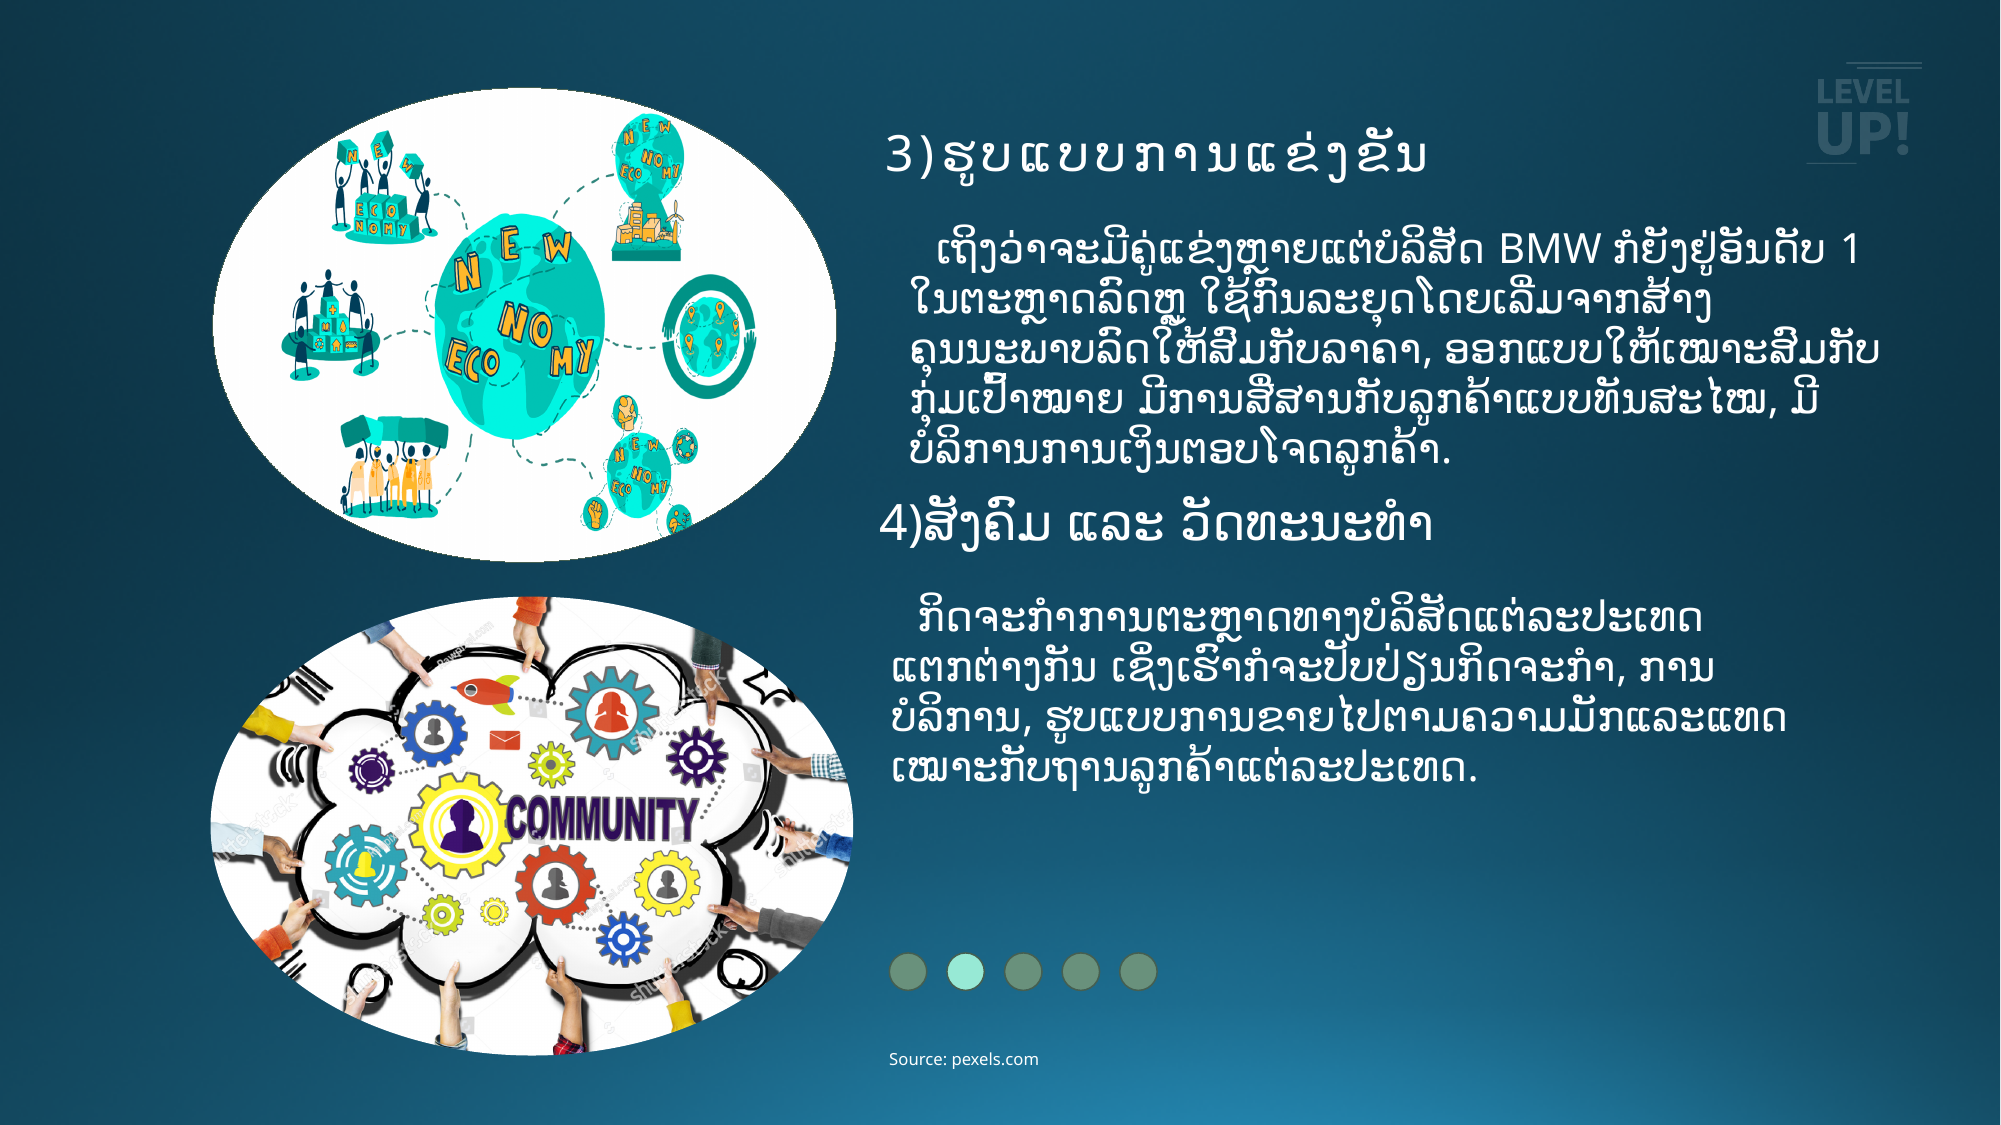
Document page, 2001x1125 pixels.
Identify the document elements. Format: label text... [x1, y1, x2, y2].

text_box [1061, 951, 1101, 992]
text_box [945, 951, 986, 992]
text_box 4)ສັງຄົມ ແລະ ວັດທະນະທຳ [865, 482, 1450, 558]
text_box 3)ຮູບແບບການແຂ່ງຂັນ [885, 121, 1429, 182]
picture [0, 0, 2001, 1125]
text_box [1118, 951, 1159, 992]
text_box ເຖິງວ່າຈະມີຄູ່ແຂ່ງຫຼາຍແຕ່ບໍລິສັດ BMW ກໍຍັງຢູ່ອັນດັບ 1 ໃນຕະຫຼາດລົດຫຼູ ໃຊ້ກົນລະຍຸດໂດຍເລີ່ມຈາກສ້າງຄຸນນະພາບລົດໃຫ້ສົມກັບລາຄາ, ອອກແບບໃຫ້ເໝາະສົມກັບກຸ່ມເປົ້າໝາຍ ມີການສື່ສານກັບລູກຄ້າແບບທັນສະໄໝ, ມີບໍລິການການເງິນຕອບໂຈດລູກຄ້າ. [909, 222, 1892, 473]
text_box [1003, 951, 1044, 992]
text_box [888, 951, 928, 992]
text_box ກິດຈະກຳການຕະຫຼາດທາງບໍລິສັດແຕ່ລະປະເທດແຕກຕ່າງກັນ ເຊິ່ງເຮົາກໍຈະປັບປ່ຽນກິດຈະກຳ, ການບໍລິການ, ຮູບແບບການຂາຍໄປຕາມຄວາມມັກແລະແທດເໝາະກັບຖານລູກຄ້າແຕ່ລະປະເທດ. [876, 582, 1859, 797]
text_box Source: pexels.com [889, 1048, 1588, 1069]
